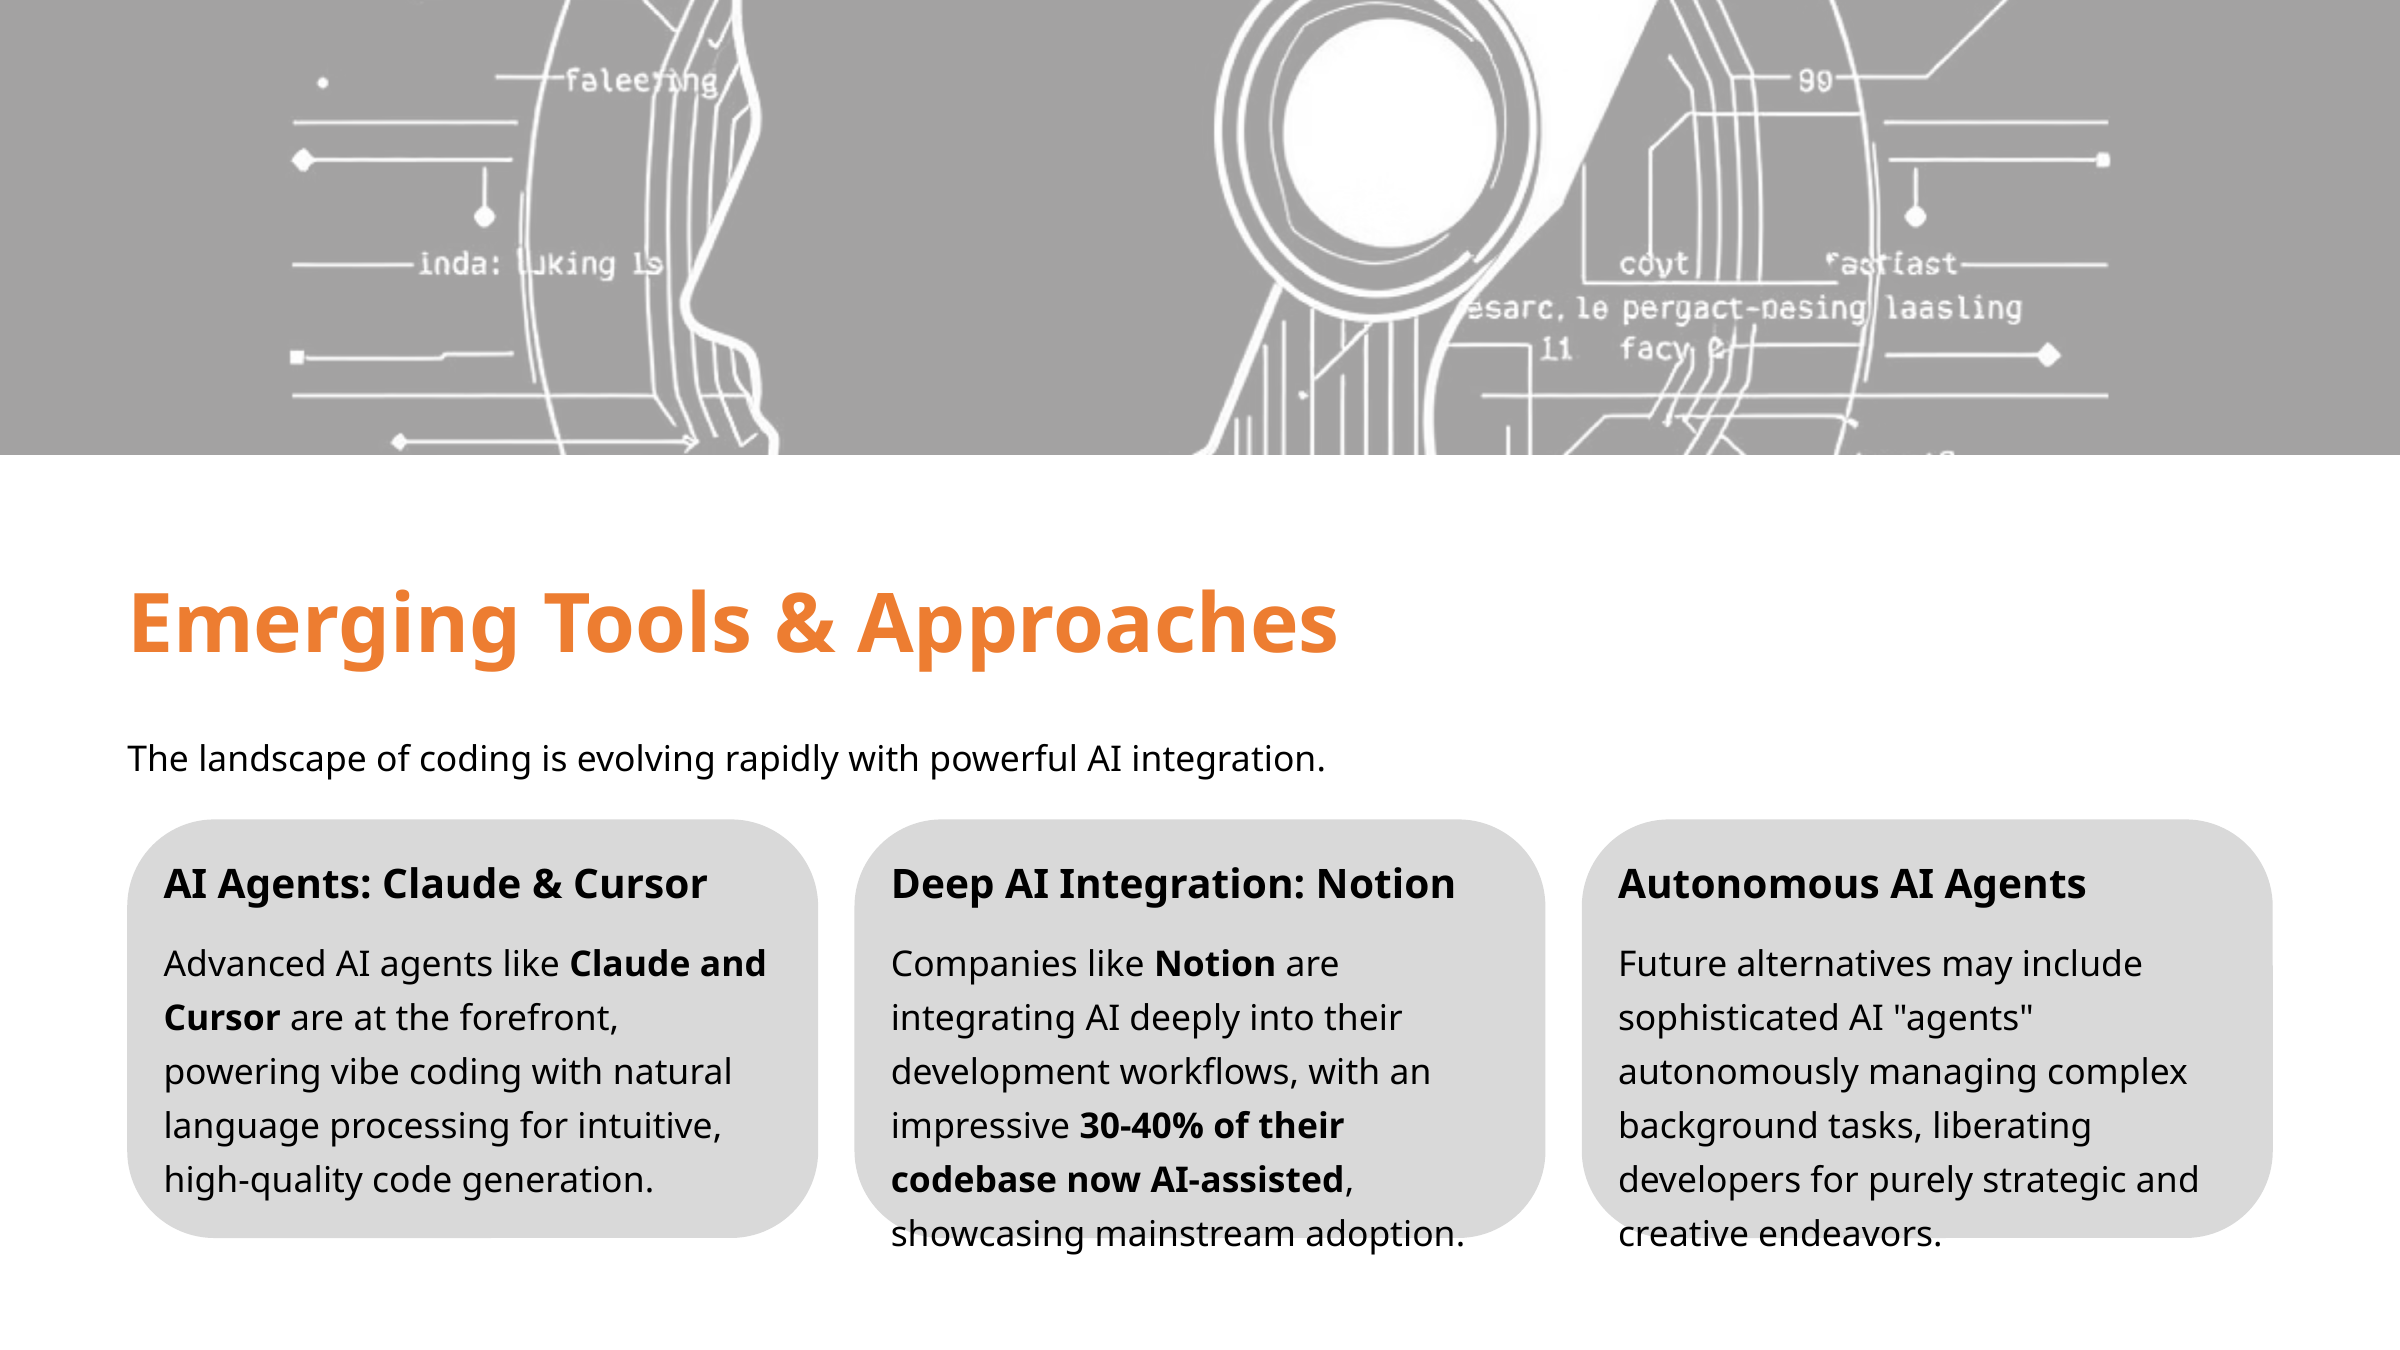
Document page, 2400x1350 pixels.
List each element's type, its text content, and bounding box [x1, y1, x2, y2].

text_box AI Agents: Claude & Cursor [163, 855, 745, 908]
text_box Advanced AI agents like Claude and Cursor are at the forefront, powering vibe coding with natural language processing for intuitive, high-quality code generation. [163, 929, 782, 1202]
text_box Deep AI Integration: Notion [890, 855, 1485, 908]
picture [0, 0, 2400, 455]
text_box Companies like Notion are integrating AI deeply into their development workflows, with an impressive 30-40% of their codebase now AI-assisted, showcasing mainstream adoption. [890, 929, 1510, 1202]
text_box The landscape of coding is evolving rapidly with powerful AI integration. [127, 724, 2273, 779]
text_box Autonomous AI Agents [1618, 855, 2122, 908]
text_box [1581, 819, 2273, 1239]
text_box [127, 819, 819, 1239]
text_box Future alternatives may include sophisticated AI "agents" autonomously managing complex background tasks, liberating developers for purely strategic and creative endeavors. [1618, 929, 2237, 1202]
text_box [854, 819, 1546, 1239]
text_box Emerging Tools & Approaches [127, 566, 1896, 670]
